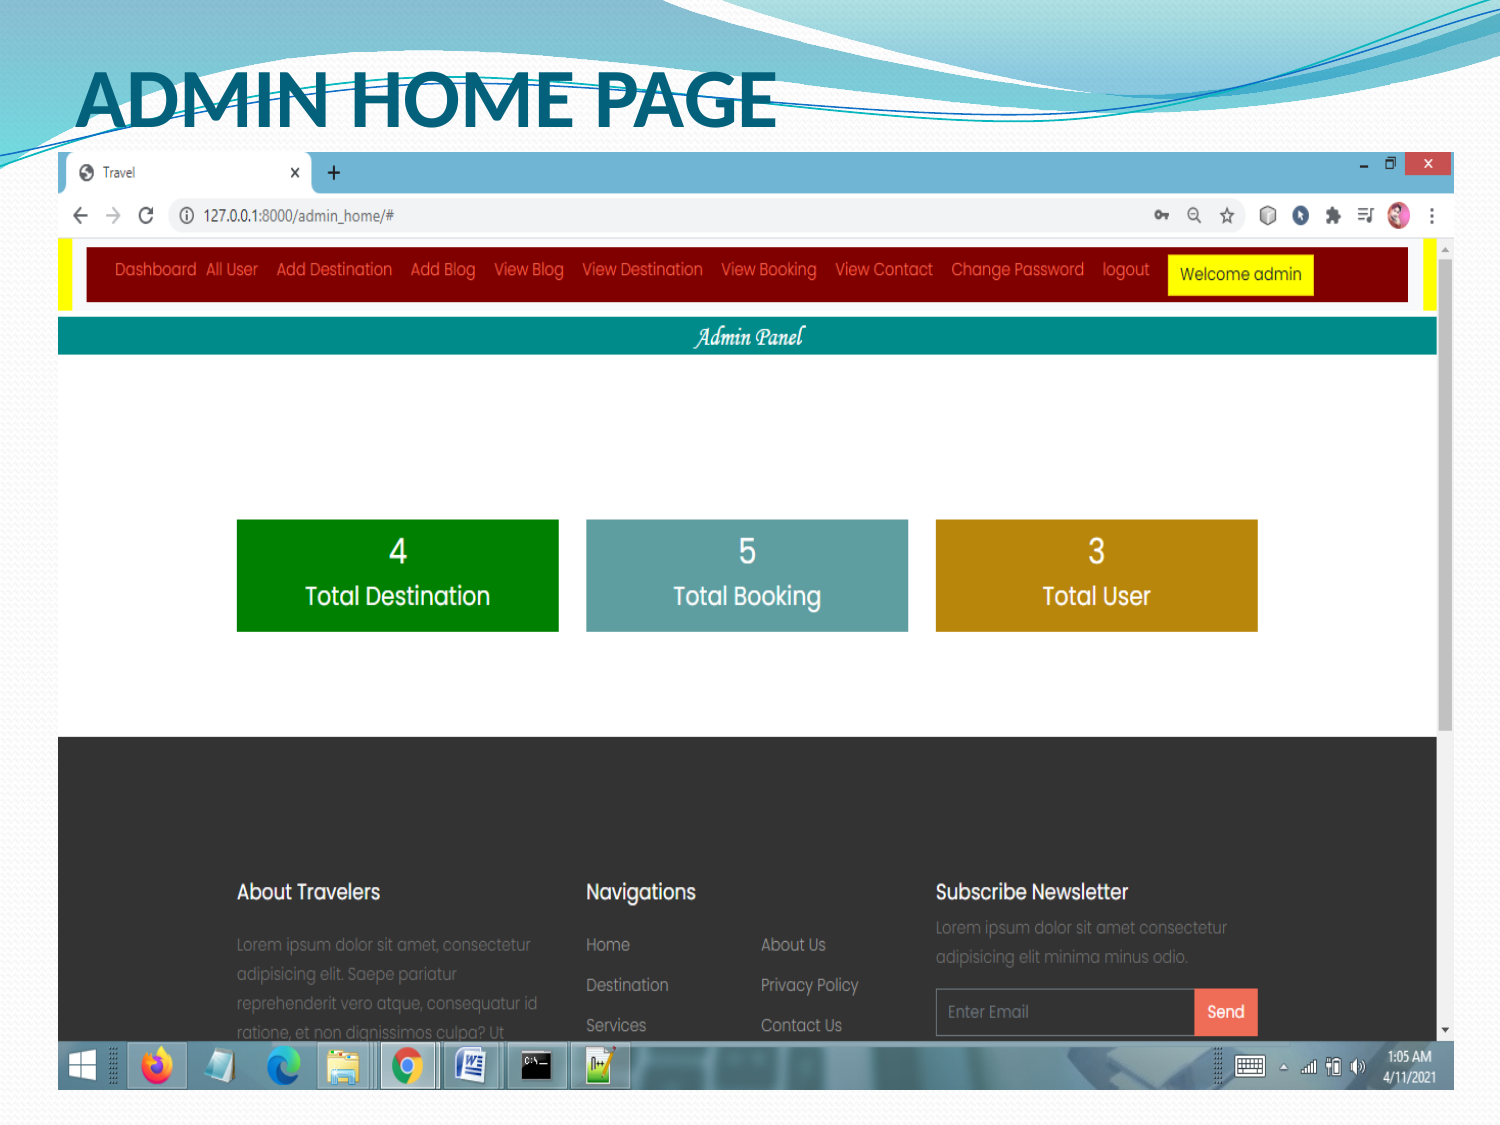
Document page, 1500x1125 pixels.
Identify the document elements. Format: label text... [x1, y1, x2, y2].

picture [58, 152, 1454, 1091]
title ADMIN HOME PAGE [74, 34, 1426, 152]
